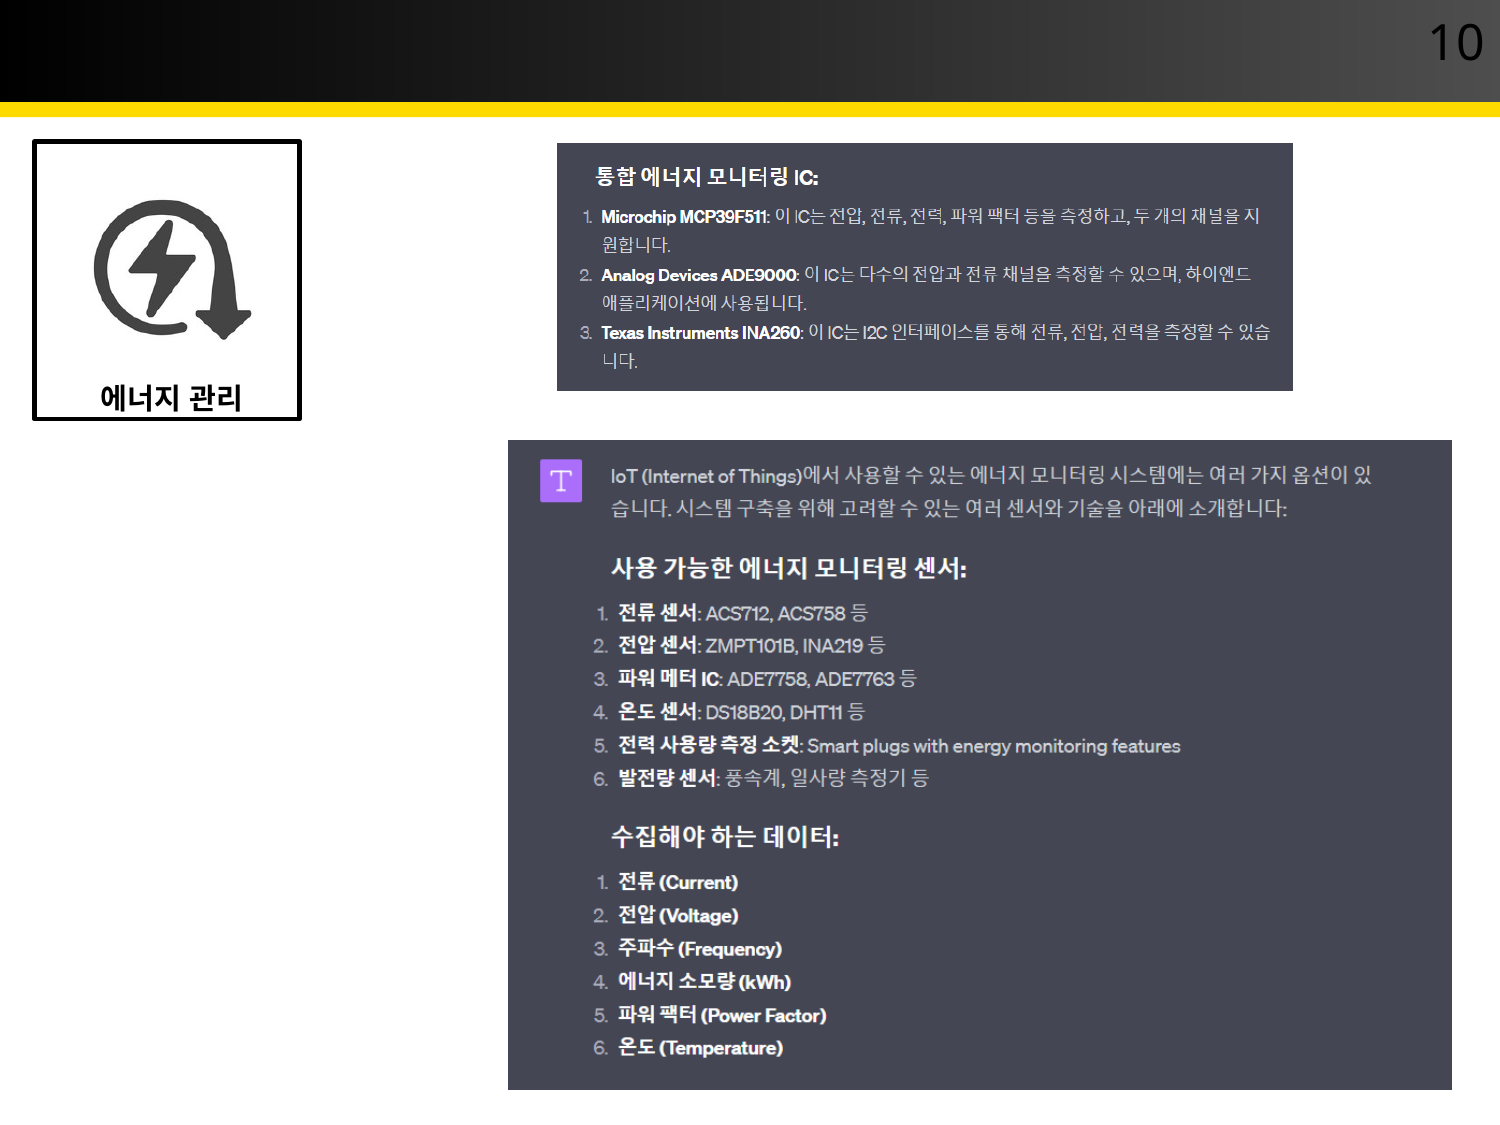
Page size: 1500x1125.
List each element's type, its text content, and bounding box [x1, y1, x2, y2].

picture [557, 143, 1293, 391]
picture [508, 440, 1452, 1090]
text_box LEAF Core – Energy saving [0, 9, 1326, 91]
slide_number 10 [1356, 0, 1500, 87]
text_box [33, 141, 300, 424]
